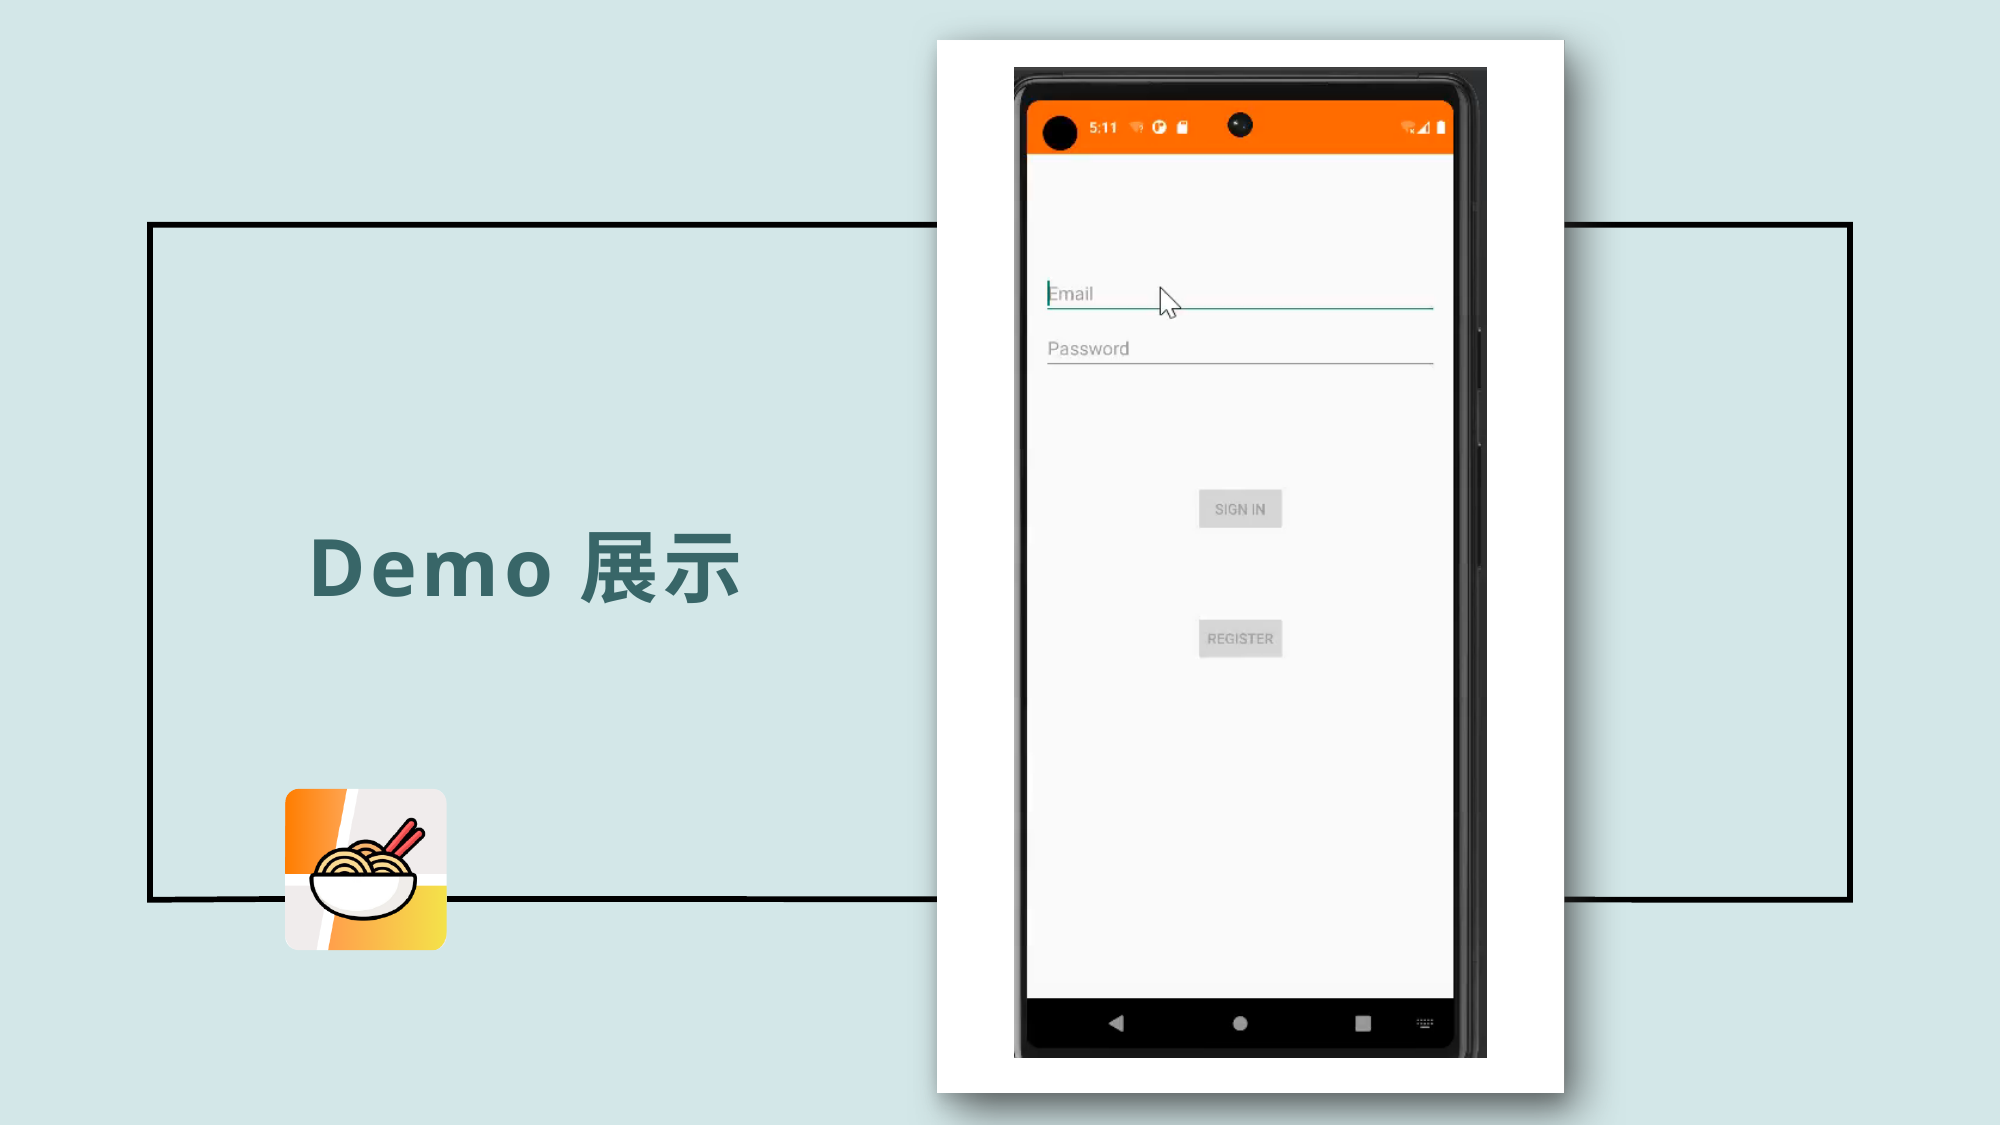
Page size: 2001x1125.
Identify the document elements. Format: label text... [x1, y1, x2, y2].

text_box Demo展示 [262, 419, 788, 705]
text_box [148, 223, 905, 901]
picture [922, 23, 1579, 1125]
picture [285, 788, 447, 951]
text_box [1013, 66, 1487, 1058]
text_box [1627, 223, 1852, 901]
